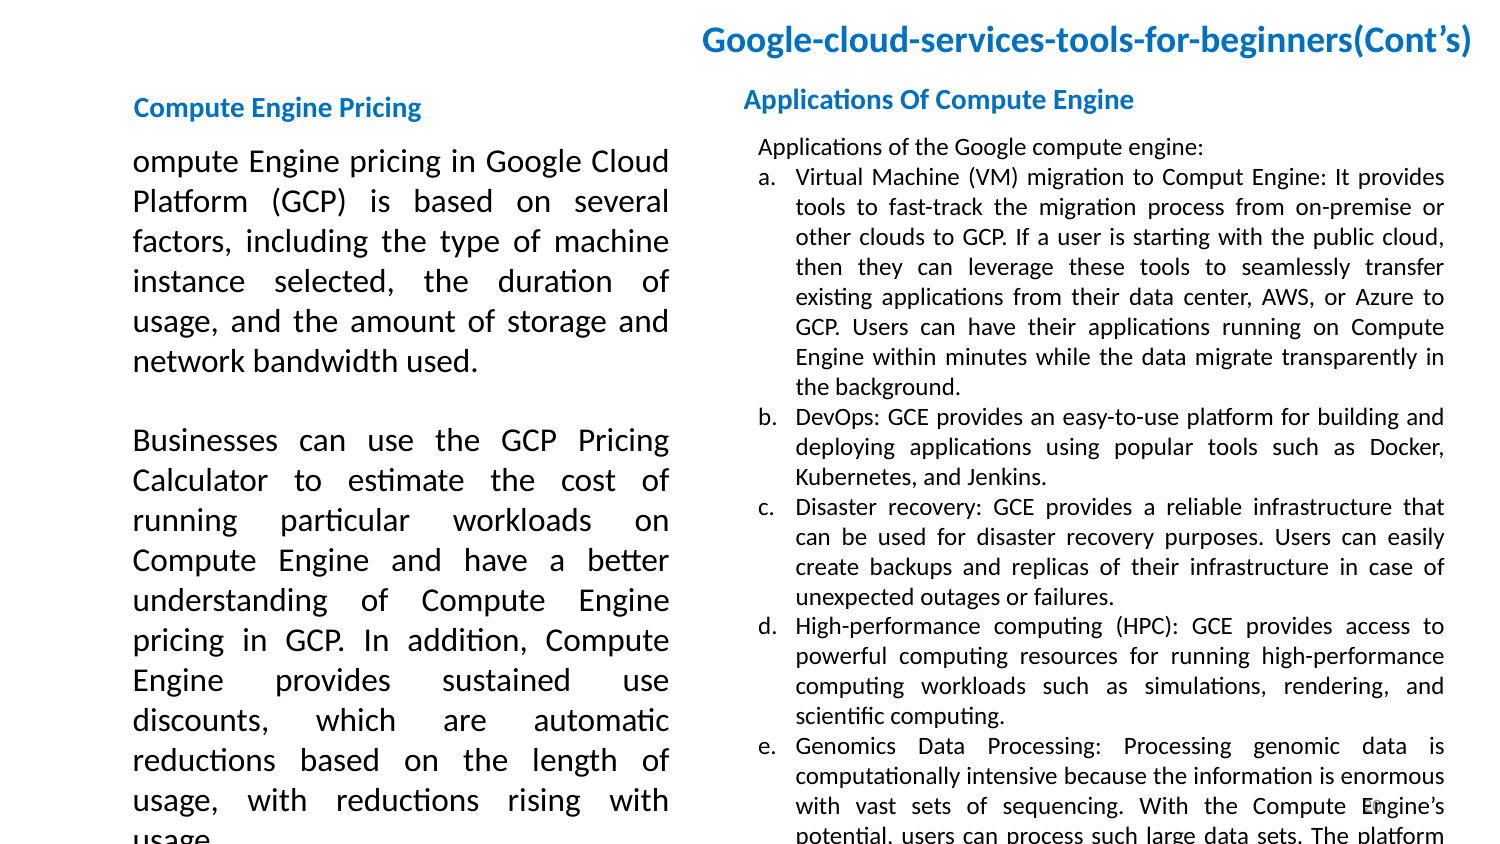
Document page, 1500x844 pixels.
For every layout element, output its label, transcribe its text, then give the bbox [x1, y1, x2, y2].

text_box ompute Engine pricing in Google Cloud Platform (GCP) is based on several factors, including the type of machine instance selected, the duration of usage, and the amount of storage and network bandwidth used. Businesses can use the GCP Pricing Calculator to estimate the cost of running particular workloads on Compute Engine and have a better understanding of Compute Engine pricing in GCP. In addition, Compute Engine provides sustained use discounts, which are automatic reductions based on the length of usage, with reductions rising with usage. [117, 131, 686, 844]
text_box Applications Of Compute Engine [728, 72, 1150, 123]
text_box Google-cloud-services-tools-for-beginners(Cont’s) [687, 7, 1489, 67]
text_box Applications of the Google compute engine: Virtual Machine (VM) migration to Comput Engine: It provides tools to fast-track the migration process from on-premise or other clouds to GCP. If a user is starting with the public cloud, then they can leverage these tools to seamlessly transfer existing applications from their data center, AWS, or Azure to GCP. Users can have their applications running on Compute Engine within minutes while the data migrate transparently in the background. DevOps: GCE provides an easy-to-use platform for building and deploying applications using popular tools such as Docker, Kubernetes, and Jenkins. Disaster recovery: GCE provides a reliable infrastructure that can be used for disaster recovery purposes. Users can easily create backups and replicas of their infrastructure in case of unexpected outages or failures. High-performance computing (HPC): GCE provides access to powerful computing resources for running high-performance computing workloads such as simulations, rendering, and scientific computing. Genomics Data Processing: Processing genomic data is computationally intensive because the information is enormous with vast sets of sequencing. With the Compute Engine’s potential, users can process such large data sets. The platform is not only flexible but also scalable when it comes to processing genomic sequences. [743, 123, 1461, 844]
text_box Compute Engine Pricing [119, 81, 437, 131]
